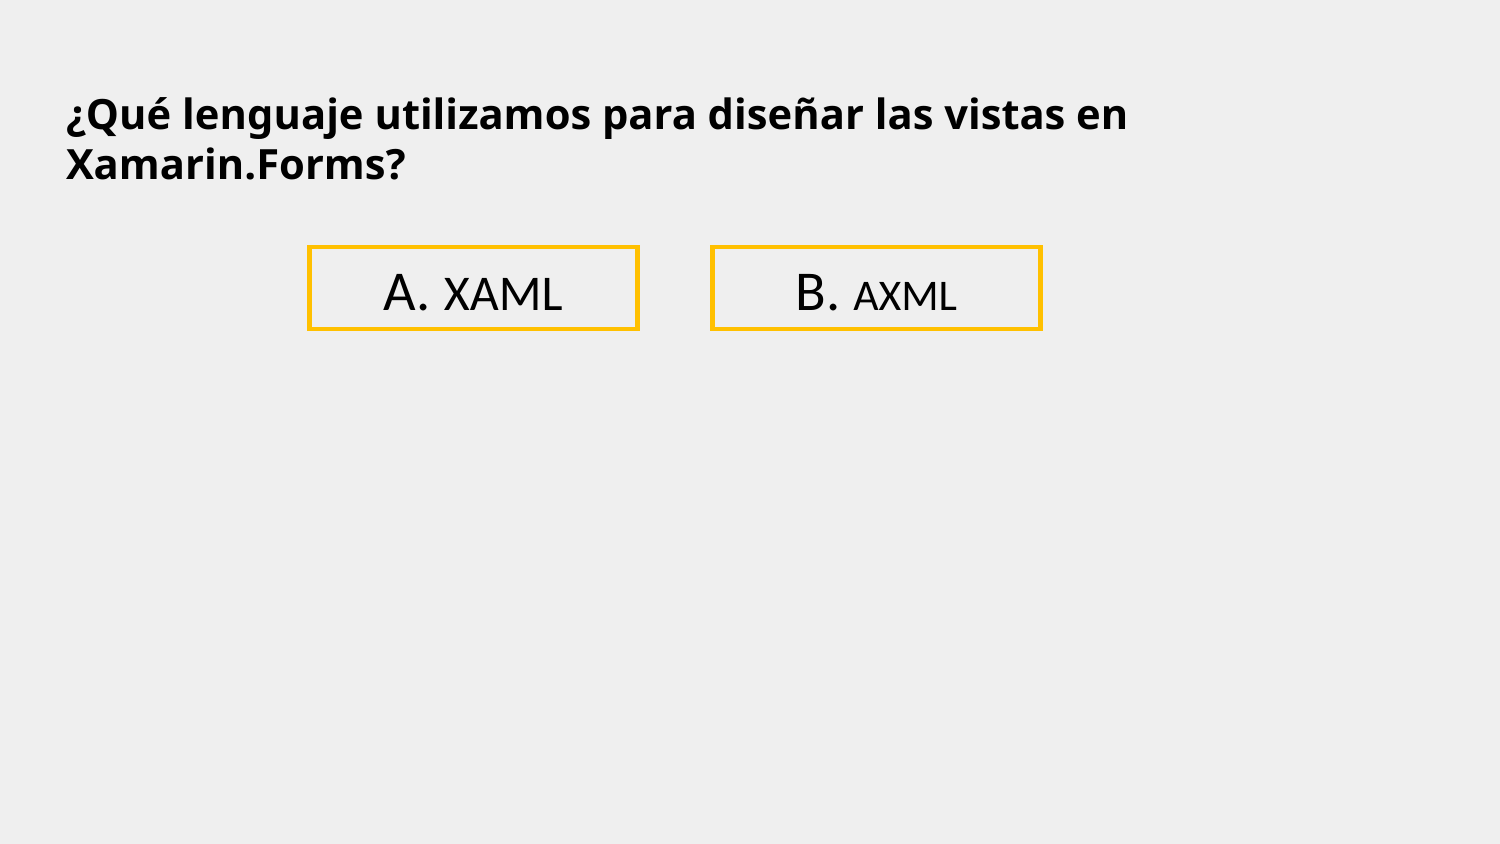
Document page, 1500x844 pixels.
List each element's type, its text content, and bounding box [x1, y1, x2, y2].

title ¿Qué lenguaje utilizamos para diseñar las vistas en Xamarin.Forms? [51, 72, 1449, 167]
text_box B. AXML [712, 246, 1041, 330]
text_box A. XAML [309, 246, 638, 330]
